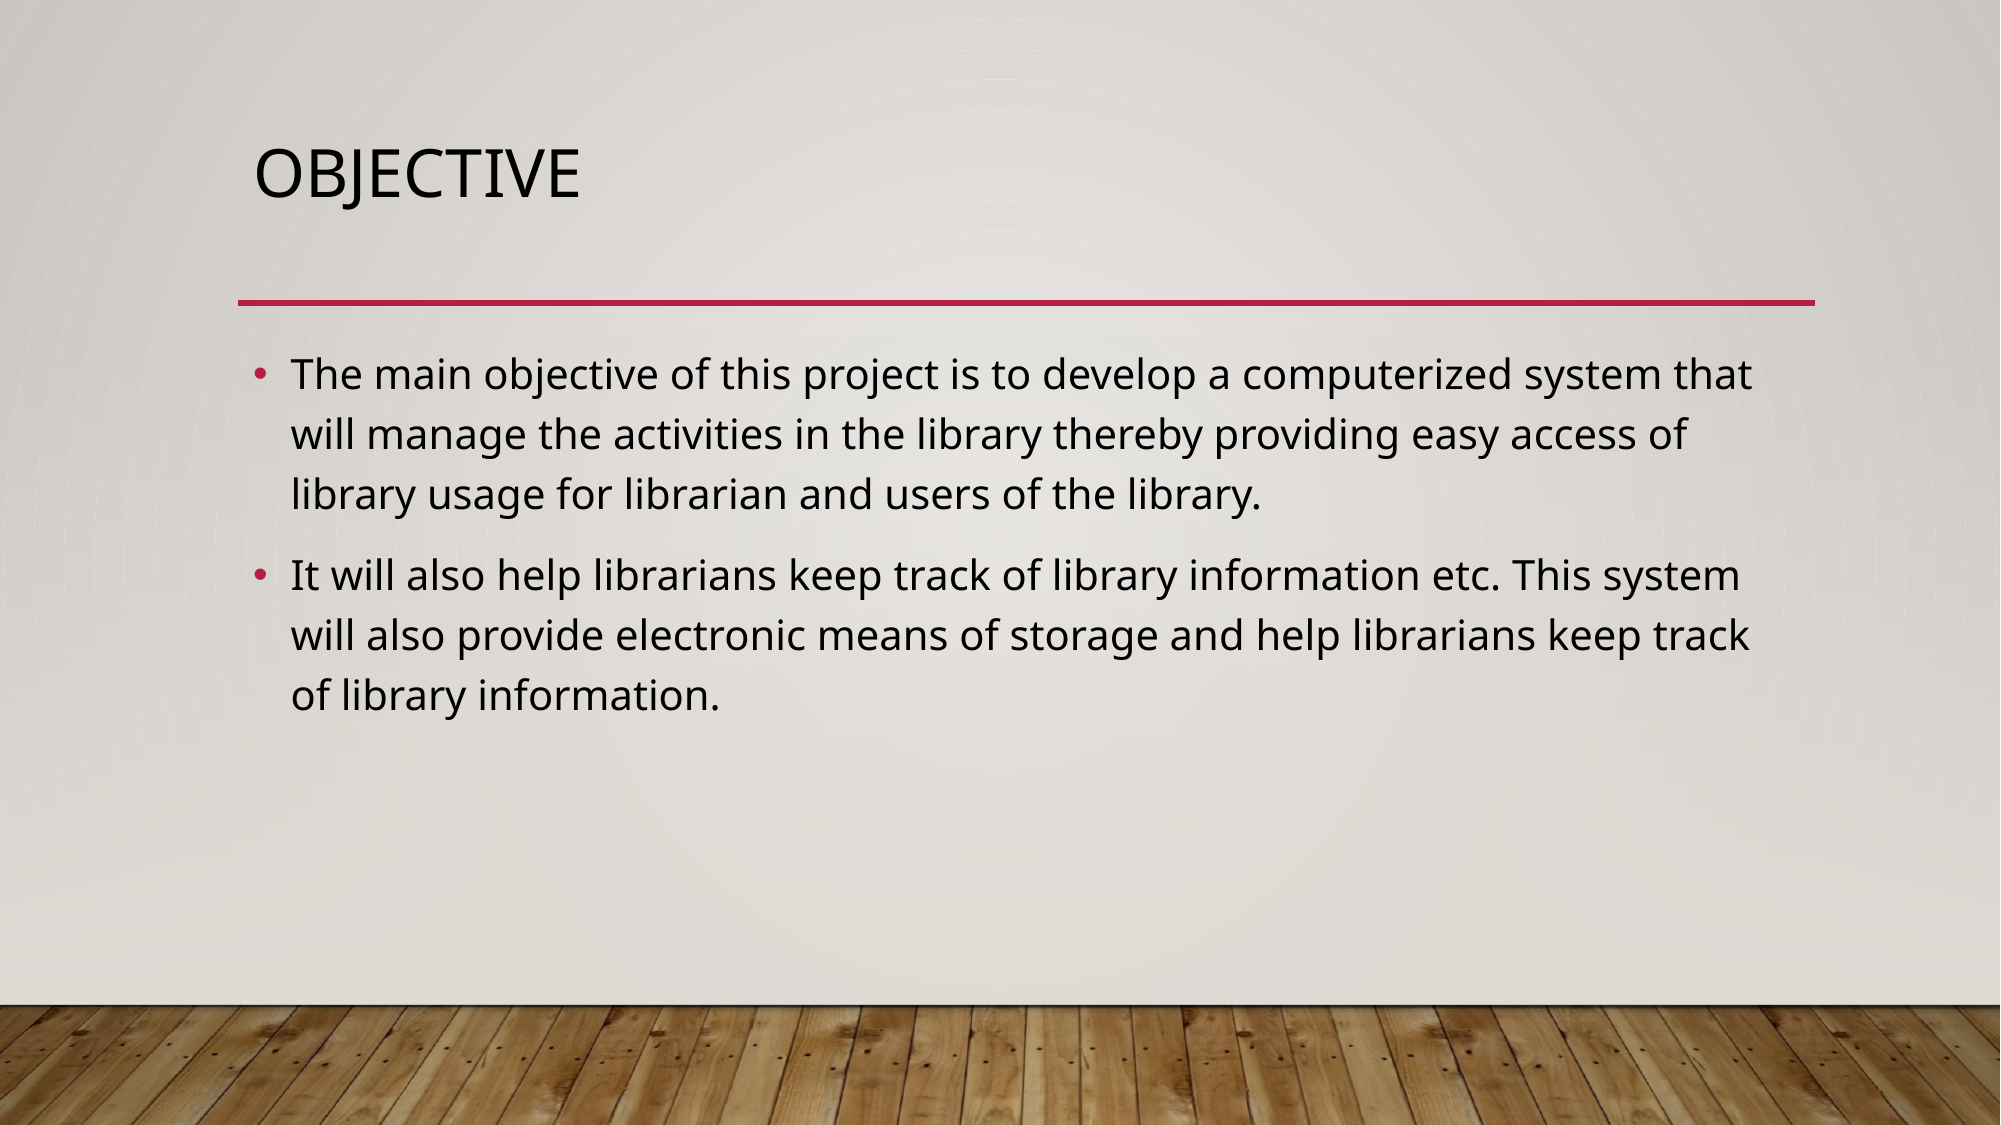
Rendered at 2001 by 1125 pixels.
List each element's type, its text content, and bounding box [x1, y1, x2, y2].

picture [0, 1005, 2000, 1125]
list The main objective of this project is to develop a computerized system that will manage the activities in the library thereby providing easy access of library usage for librarian and users of the library. It will also help librarians keep track of library information etc. This system will also provide electronic means of storage and help librarians keep track of library information. [238, 330, 1814, 897]
title Objective [238, 131, 1814, 305]
